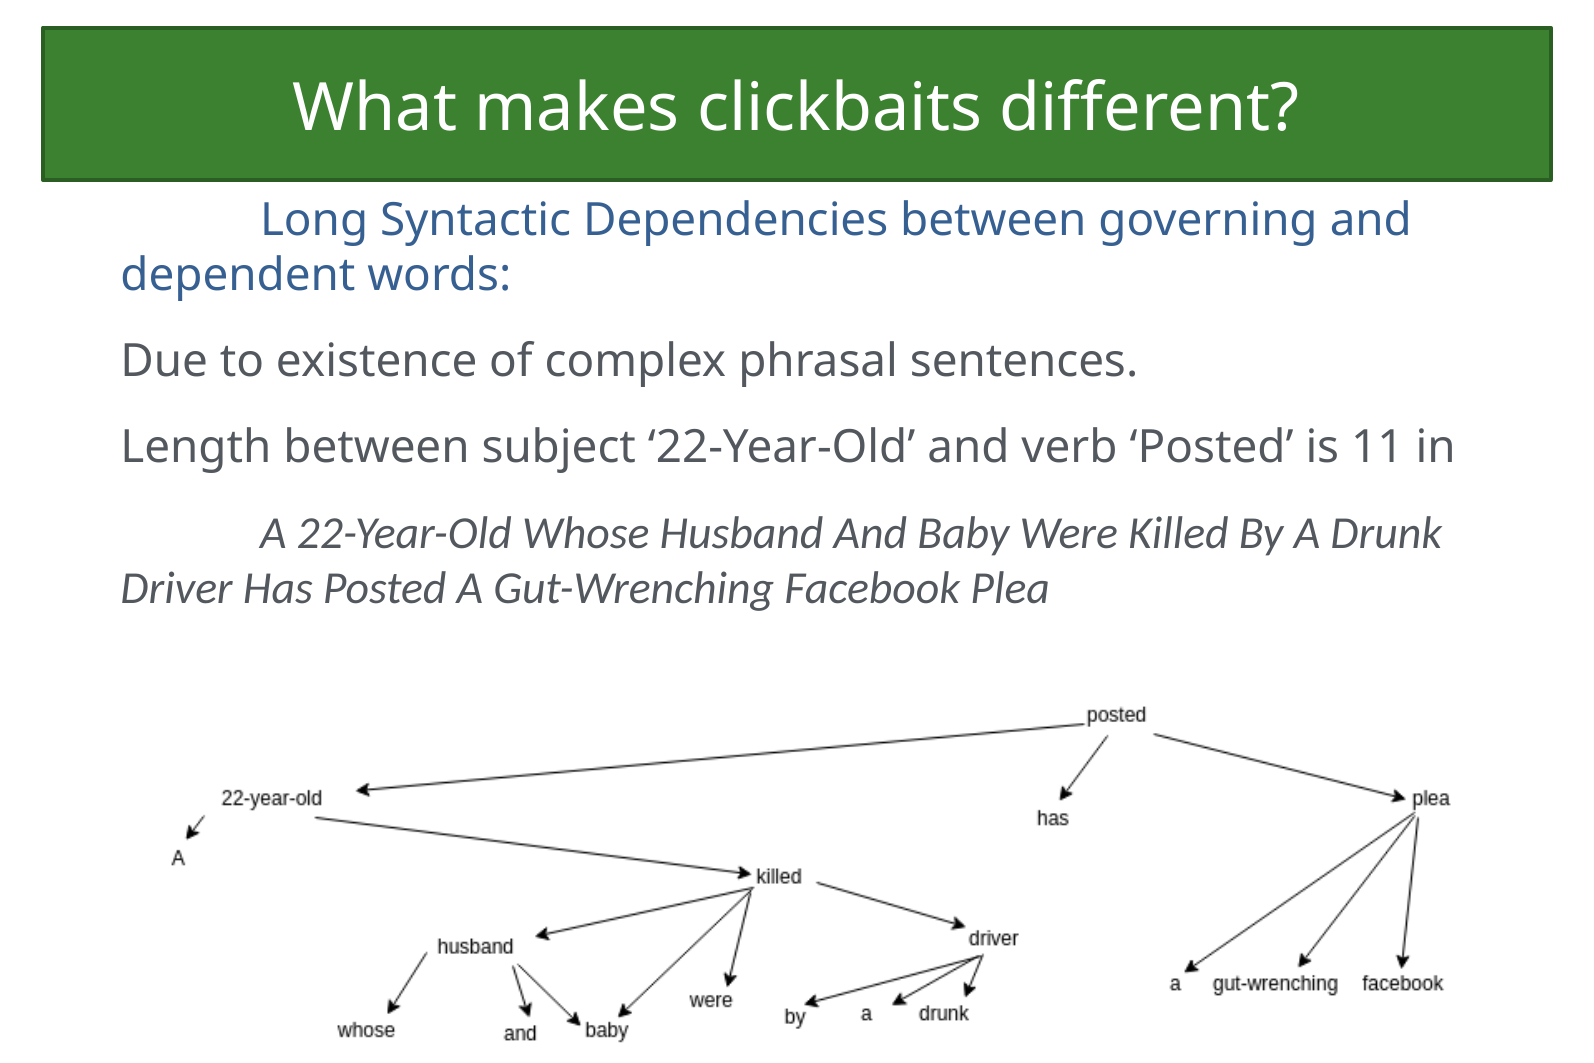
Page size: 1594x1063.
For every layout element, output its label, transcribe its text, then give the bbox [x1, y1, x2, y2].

title What makes clickbaits different? [41, 26, 1553, 182]
list Long Syntactic Dependencies between governing and dependent words: Due to existence of complex phrasal sentences. Length between subject ‘22-Year-Old’ and verb ‘Posted’ is 11 in A 22-Year-Old Whose Husband And Baby Were Killed By A Drunk Driver Has Posted A Gut-Wrenching Facebook Plea [109, 178, 1483, 747]
picture [166, 697, 1479, 1054]
